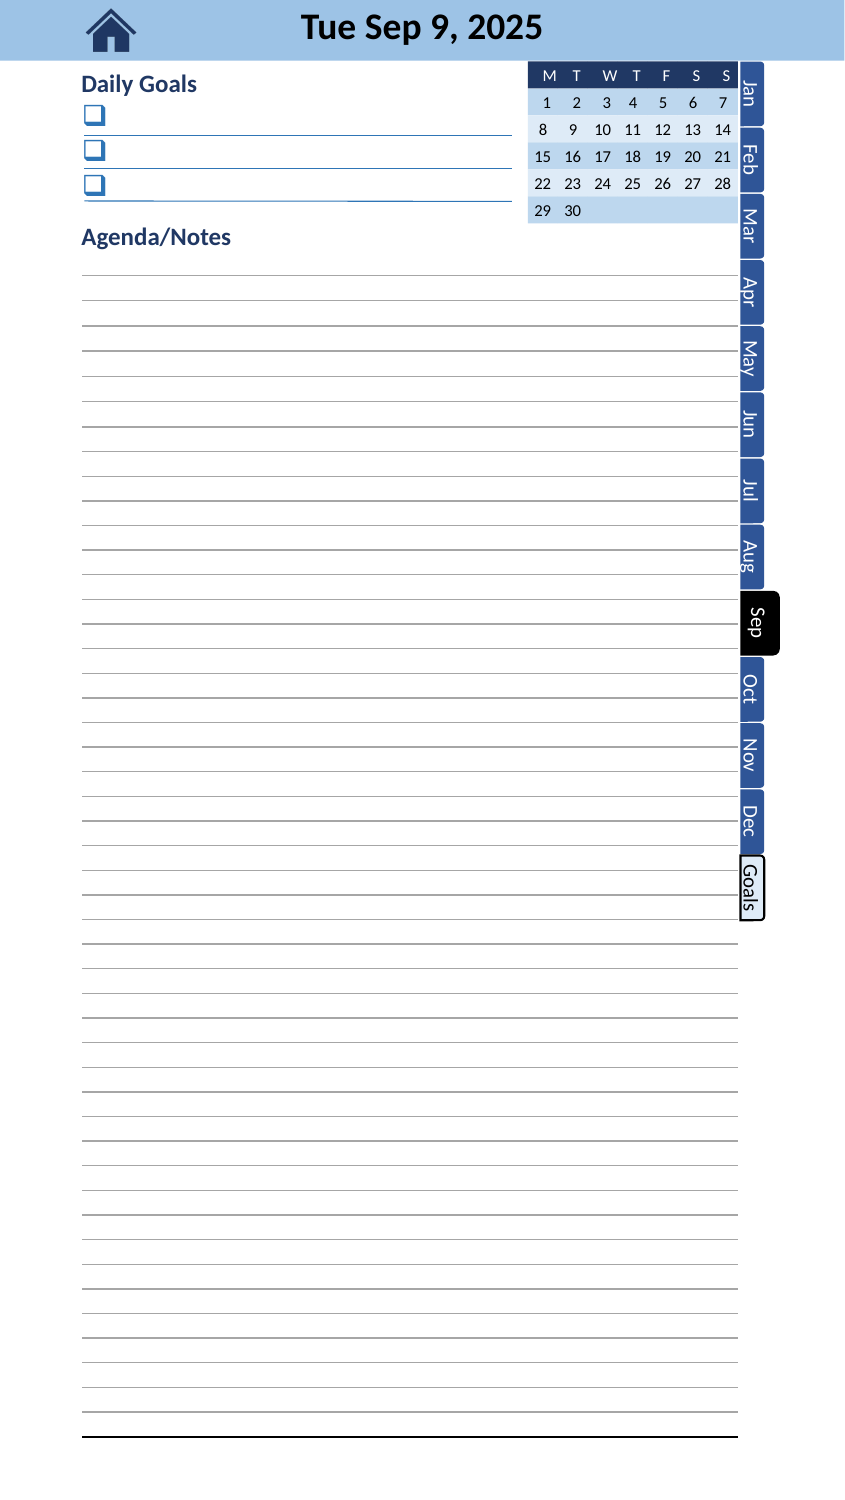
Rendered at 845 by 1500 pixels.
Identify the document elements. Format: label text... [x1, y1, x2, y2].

list Tue Sep 9, 2025 [190, 0, 655, 61]
picture [82, 1, 140, 59]
